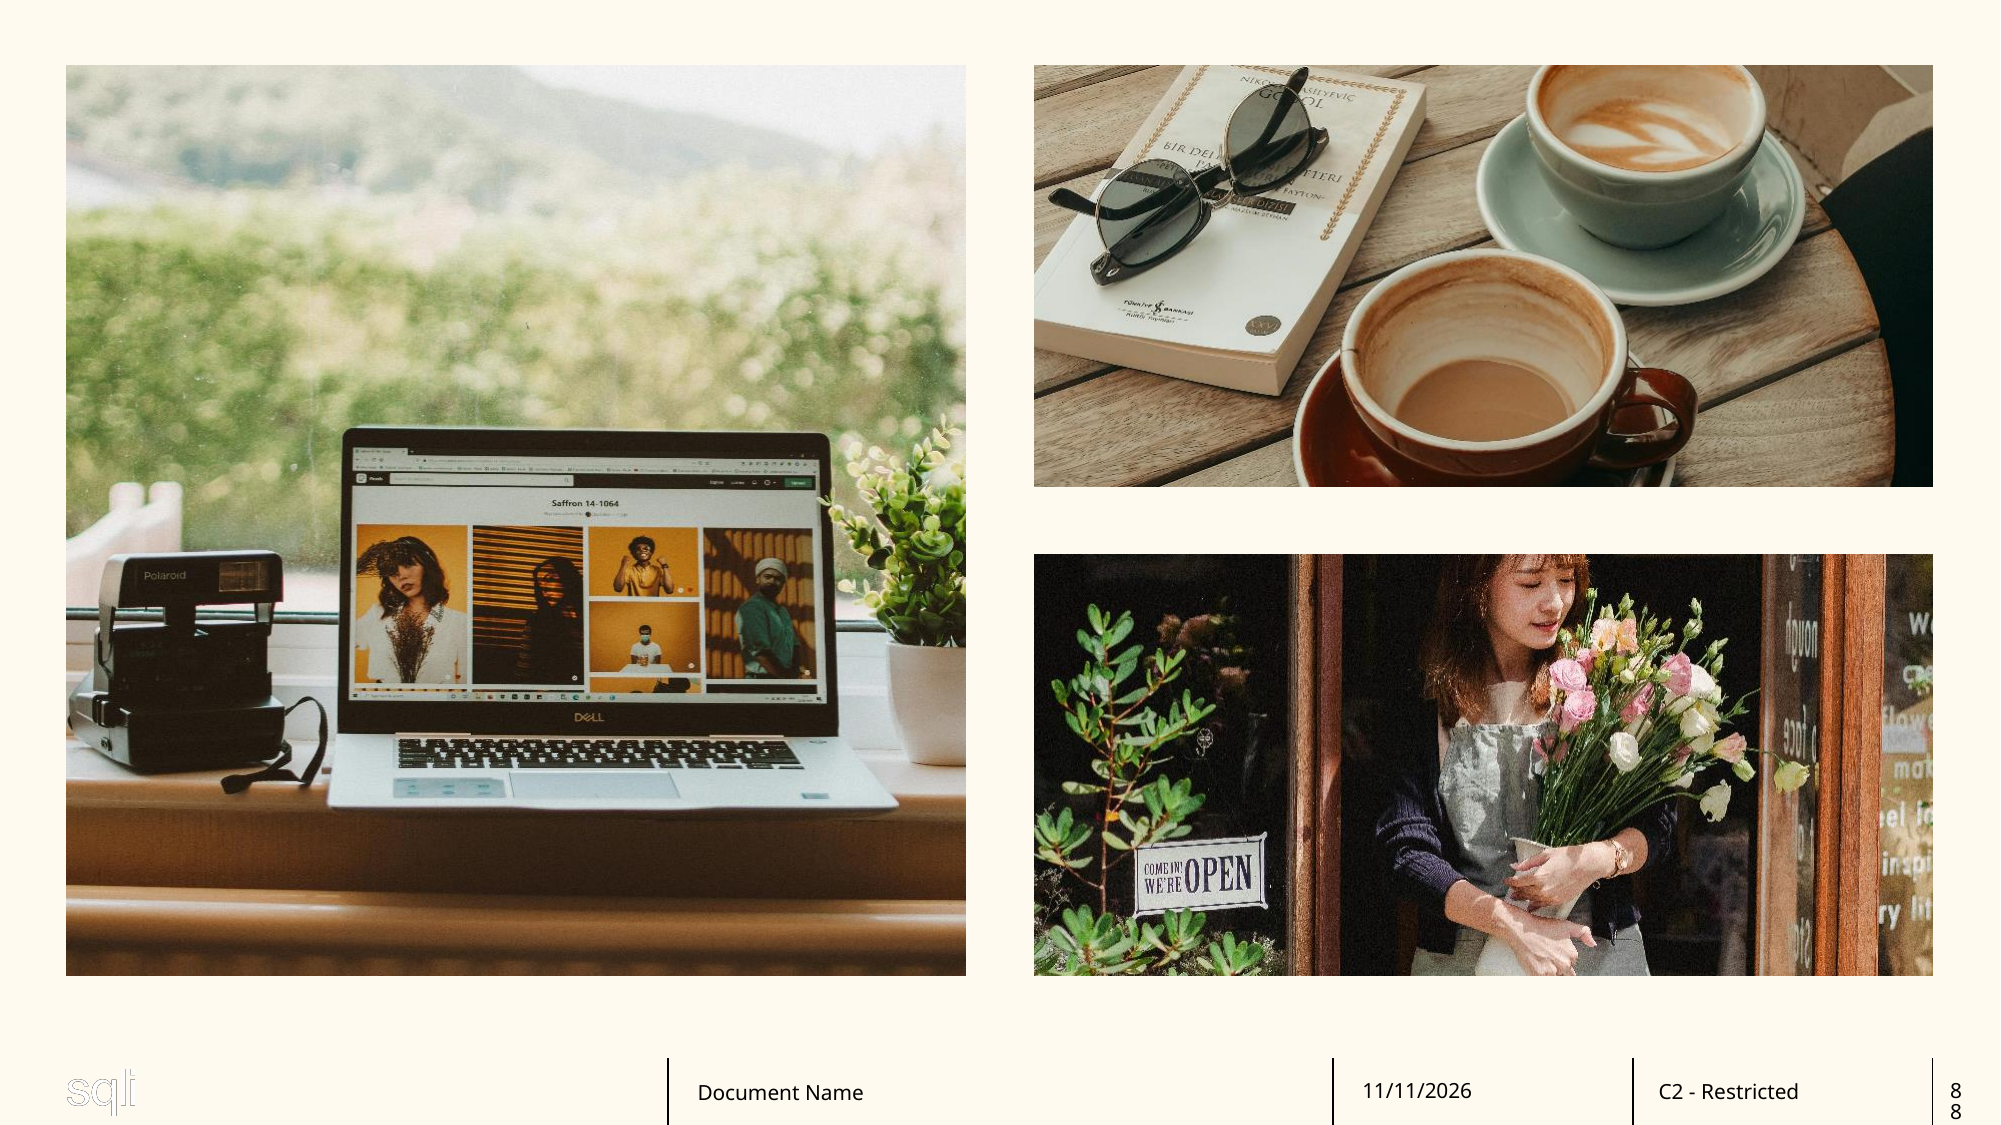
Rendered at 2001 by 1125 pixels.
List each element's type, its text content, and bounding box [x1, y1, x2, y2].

picture [67, 1069, 135, 1116]
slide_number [1332, 1058, 1632, 1125]
picture [1033, 65, 1934, 487]
picture [1034, 554, 1934, 977]
slide_number 88 [1932, 1058, 2000, 1125]
footer Document Name [667, 1058, 1332, 1125]
picture [66, 65, 966, 977]
